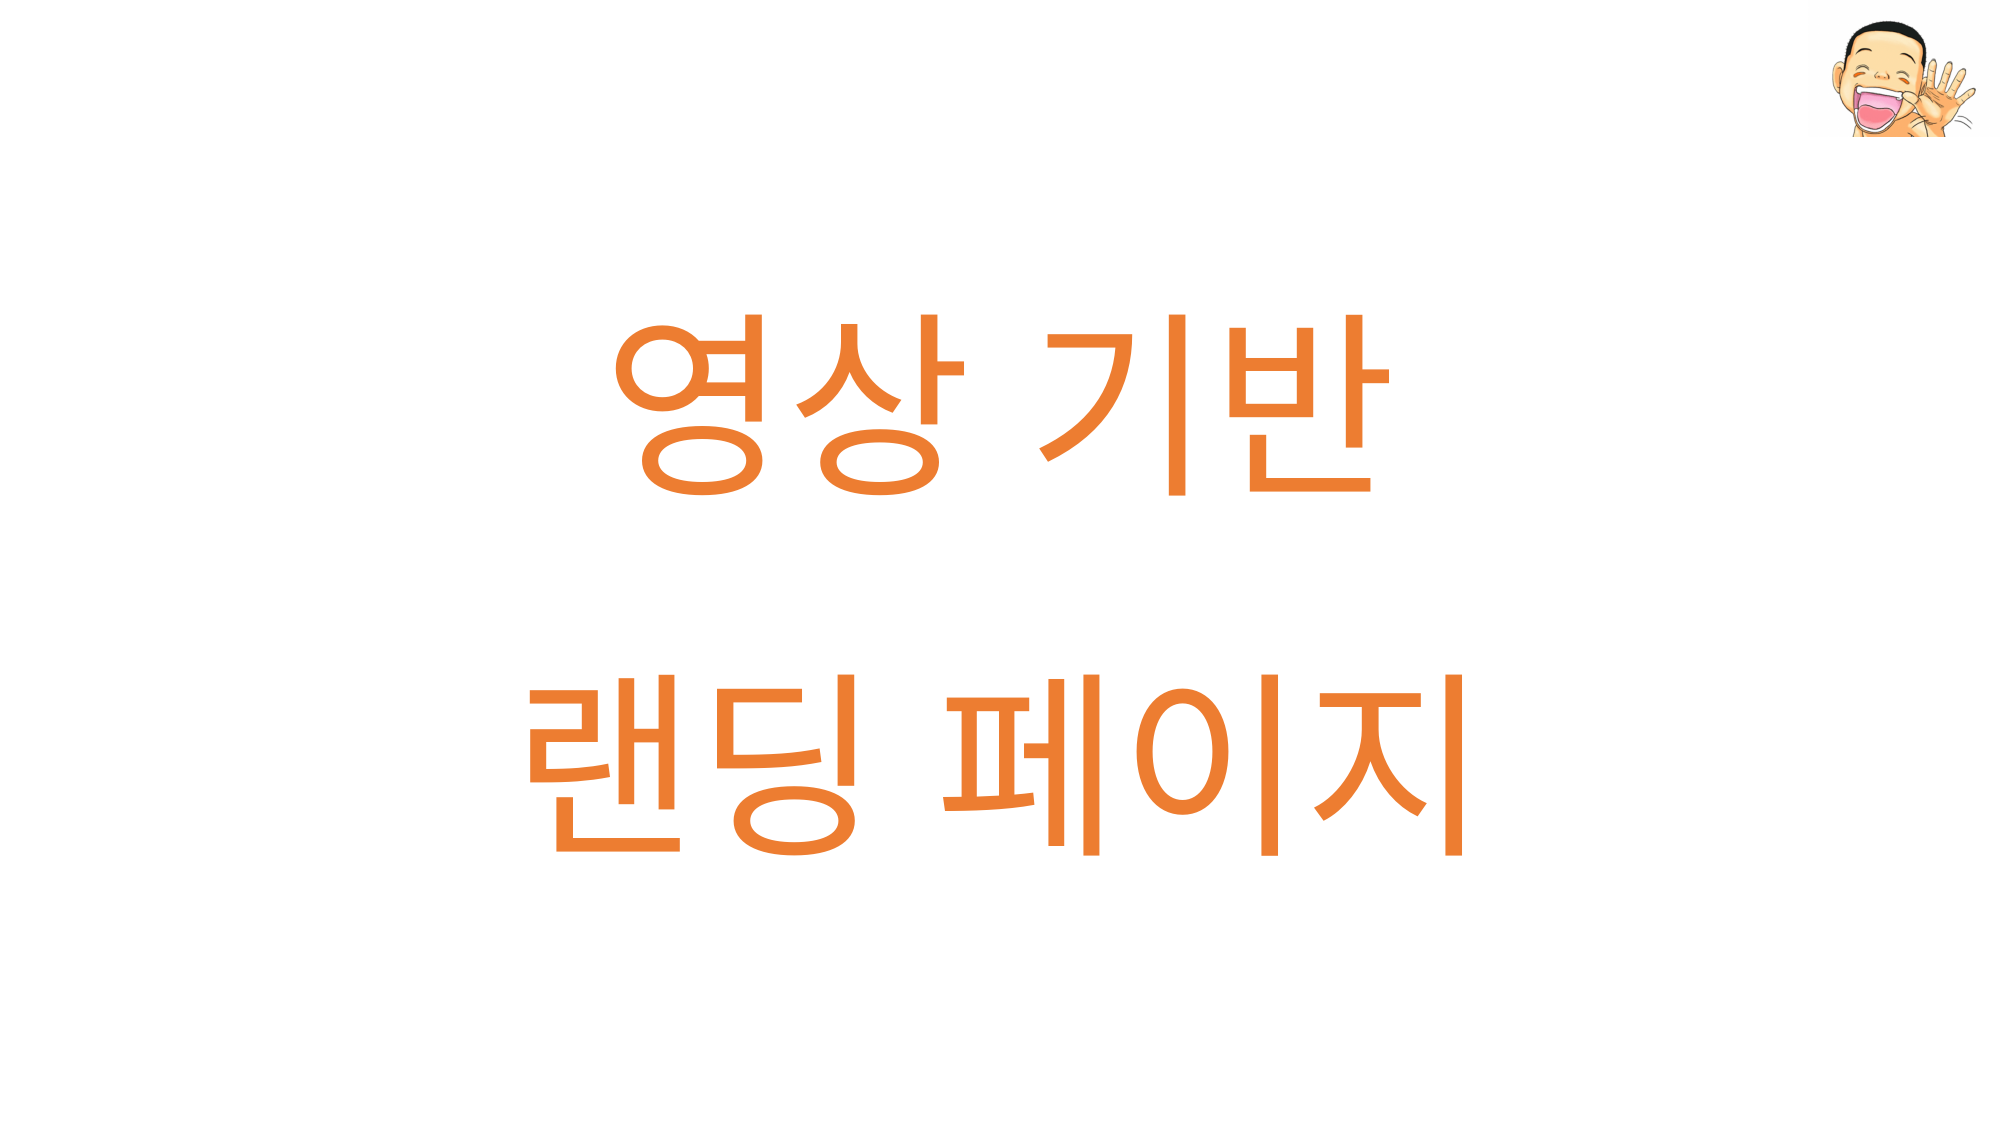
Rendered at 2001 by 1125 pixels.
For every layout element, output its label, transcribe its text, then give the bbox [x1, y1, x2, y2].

text_box 영상 기반 랜딩 페이지 [0, 153, 2000, 888]
picture [1808, 0, 2000, 137]
